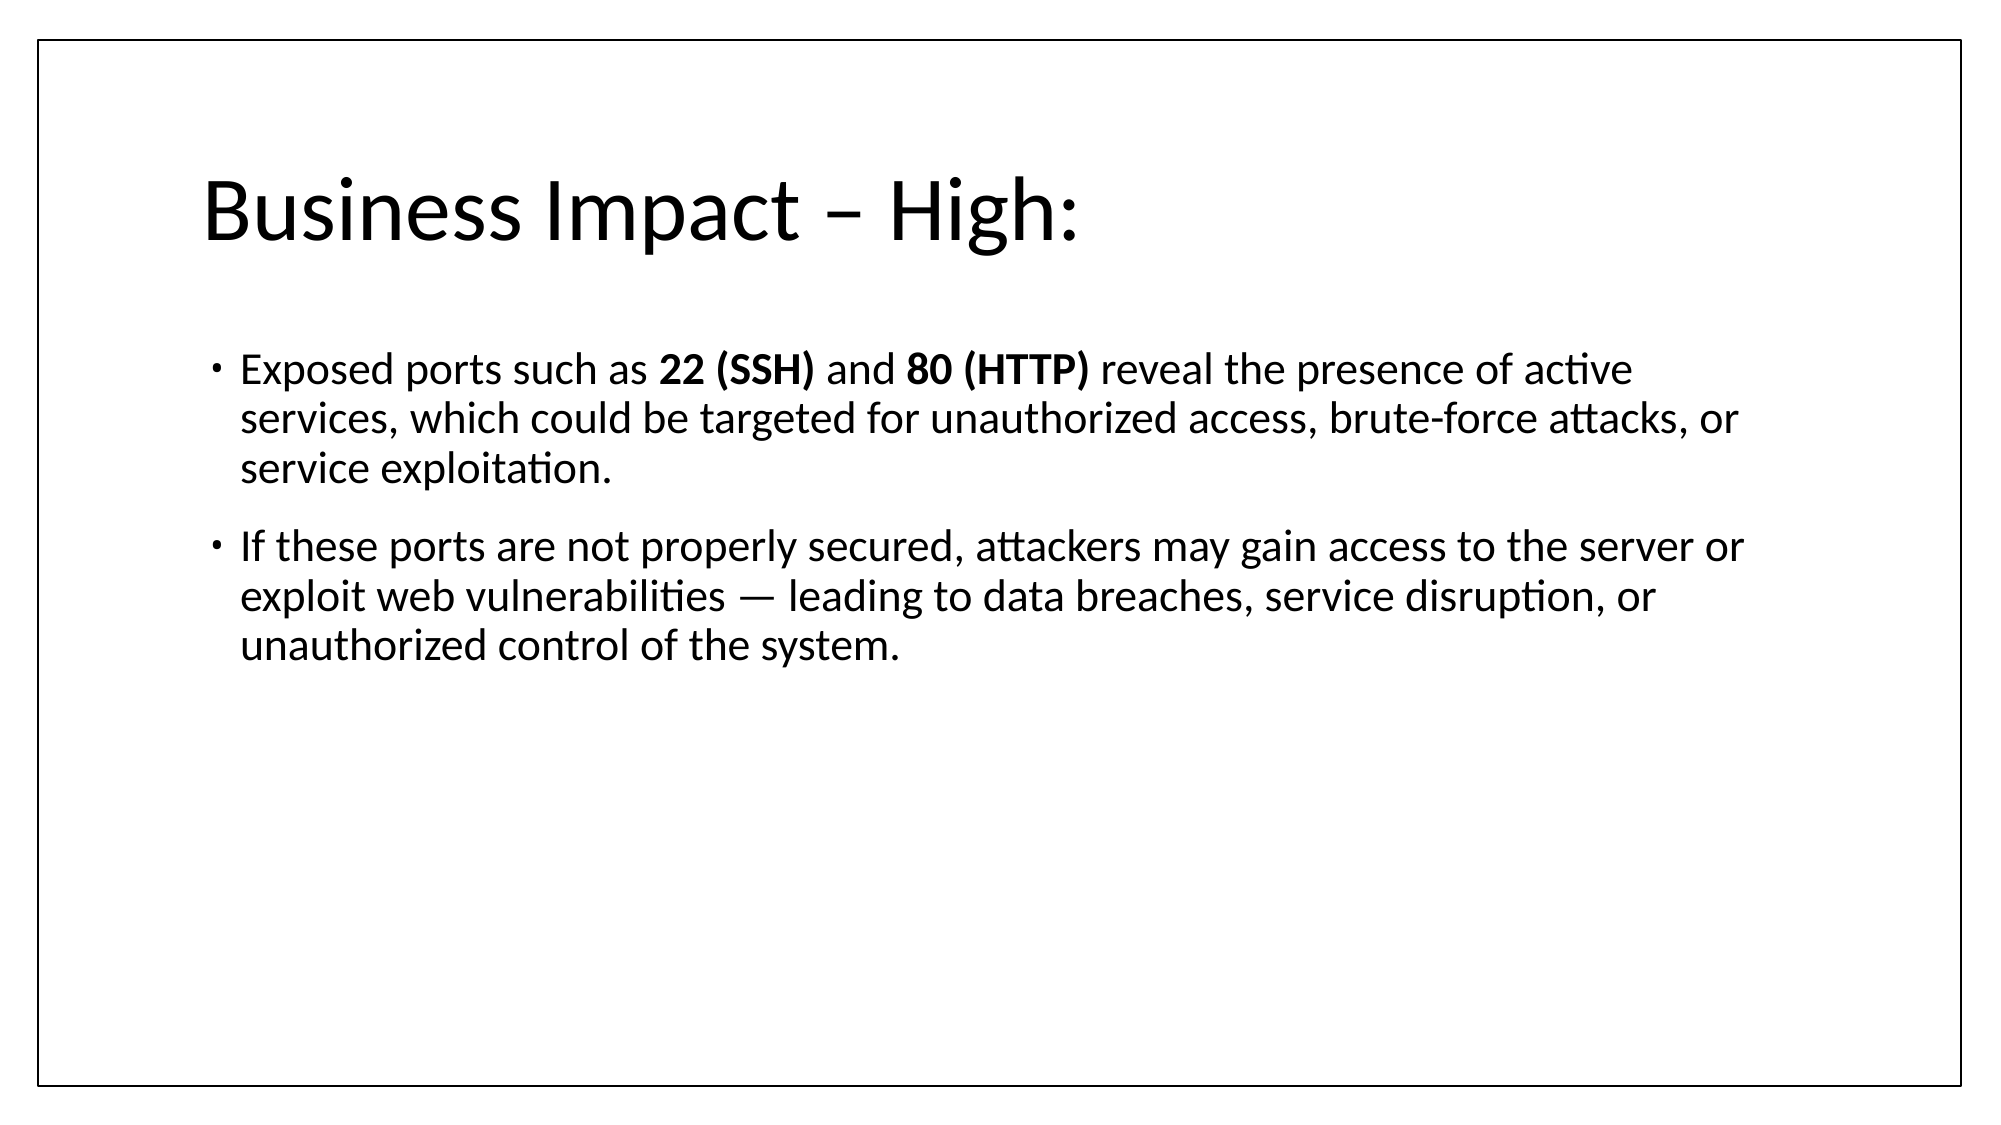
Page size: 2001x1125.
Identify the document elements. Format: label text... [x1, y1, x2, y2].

list Exposed ports such as 22 (SSH) and 80 (HTTP) reveal the presence of active services, which could be targeted for unauthorized access, brute-force attacks, or service exploitation. If these ports are not properly secured, attackers may gain access to the server or exploit web vulnerabilities — leading to data breaches, service disruption, or unauthorized control of the system. [187, 337, 1808, 1001]
title Business Impact – High: [187, 99, 1808, 323]
